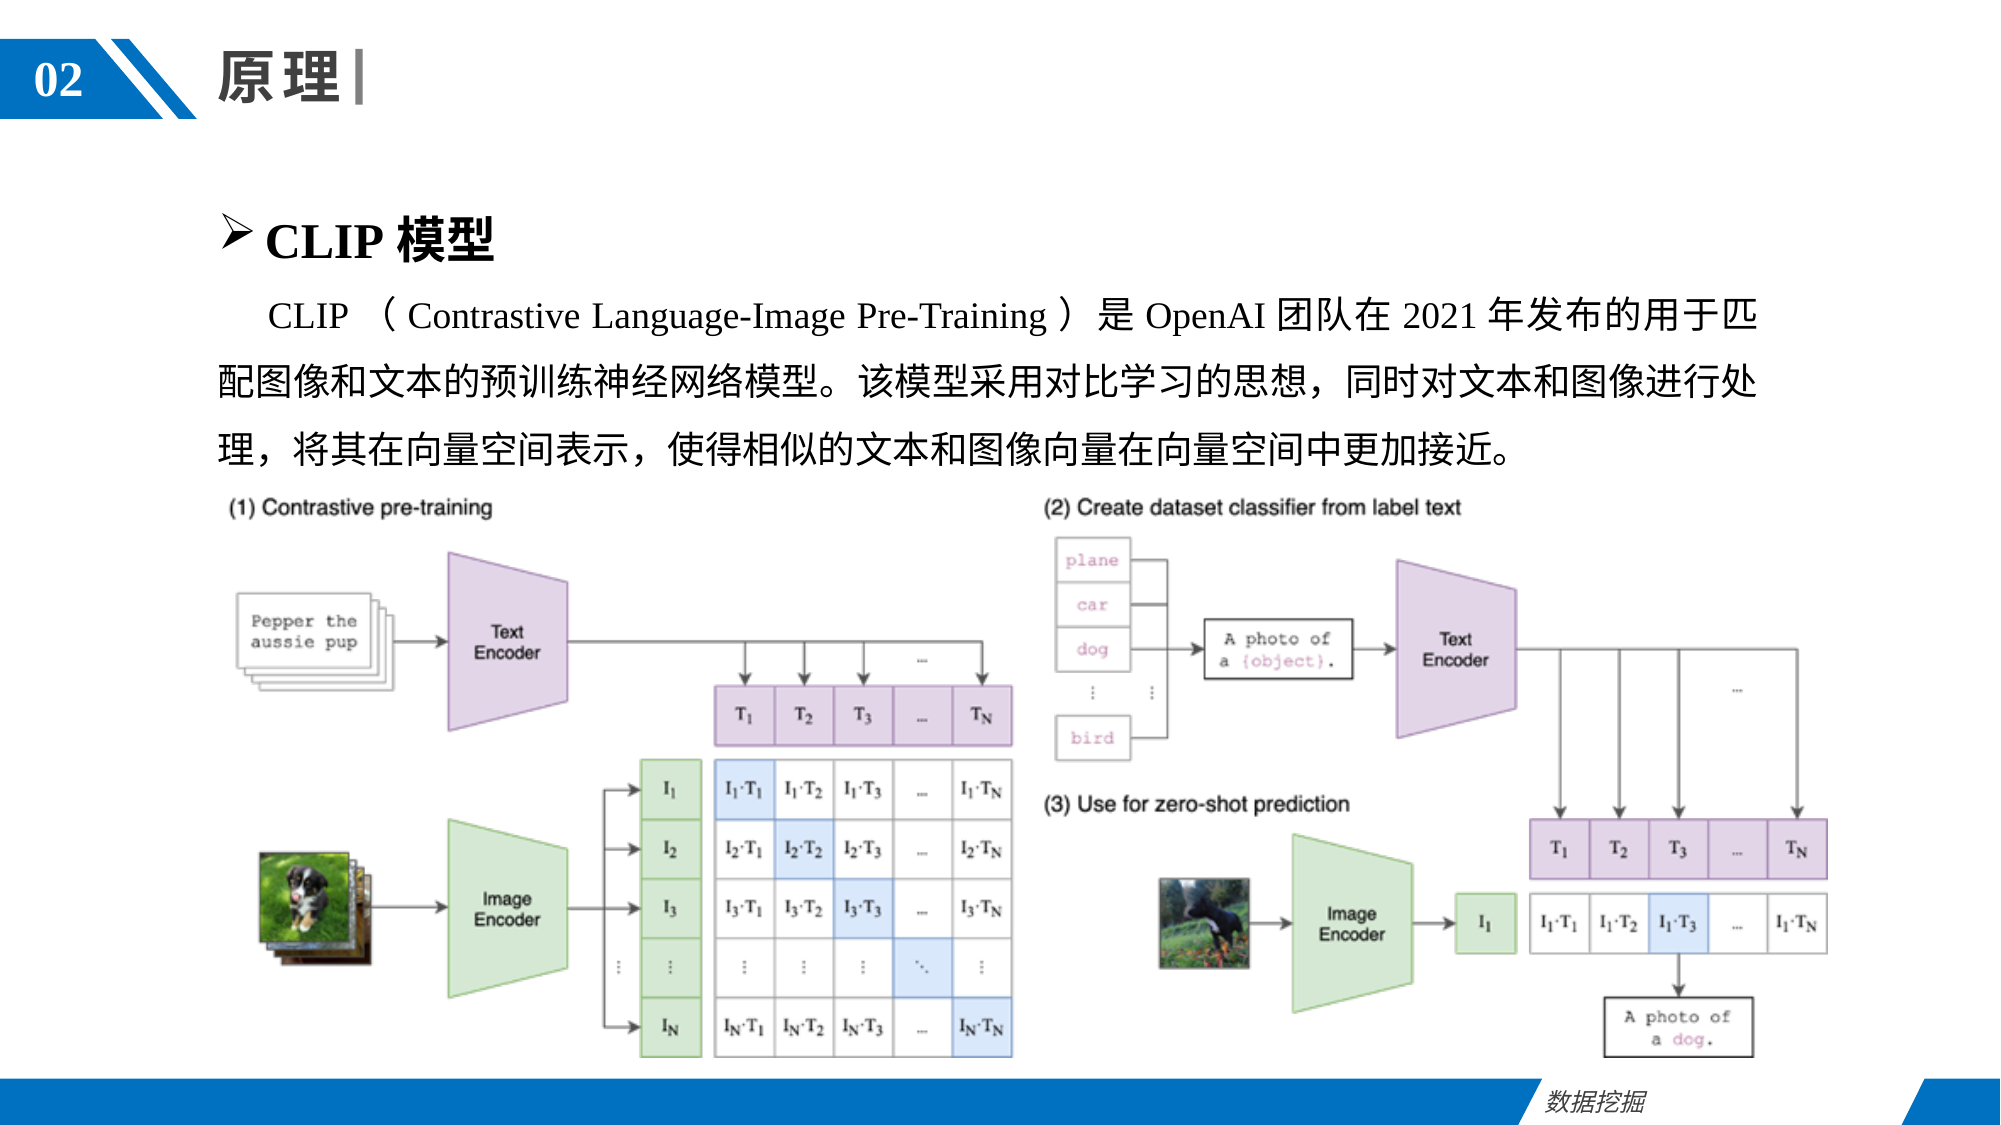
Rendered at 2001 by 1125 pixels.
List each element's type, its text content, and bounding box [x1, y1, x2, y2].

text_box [0, 38, 197, 119]
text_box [0, 1078, 2000, 1125]
picture [226, 493, 1828, 1058]
text_box 原理 [203, 33, 637, 118]
text_box CLIP模型 CLIP（Contrastive Language-Image Pre-Training）是OpenAI团队在2021年发布的用于匹配图像和文本的预训练神经网络模型。该模型采用对比学习的思想，同时对文本和图像进行处理，将其在向量空间表示，使得相似的文本和图像向量在向量空间中更加接近。 [203, 170, 1774, 478]
text_box [354, 48, 364, 106]
